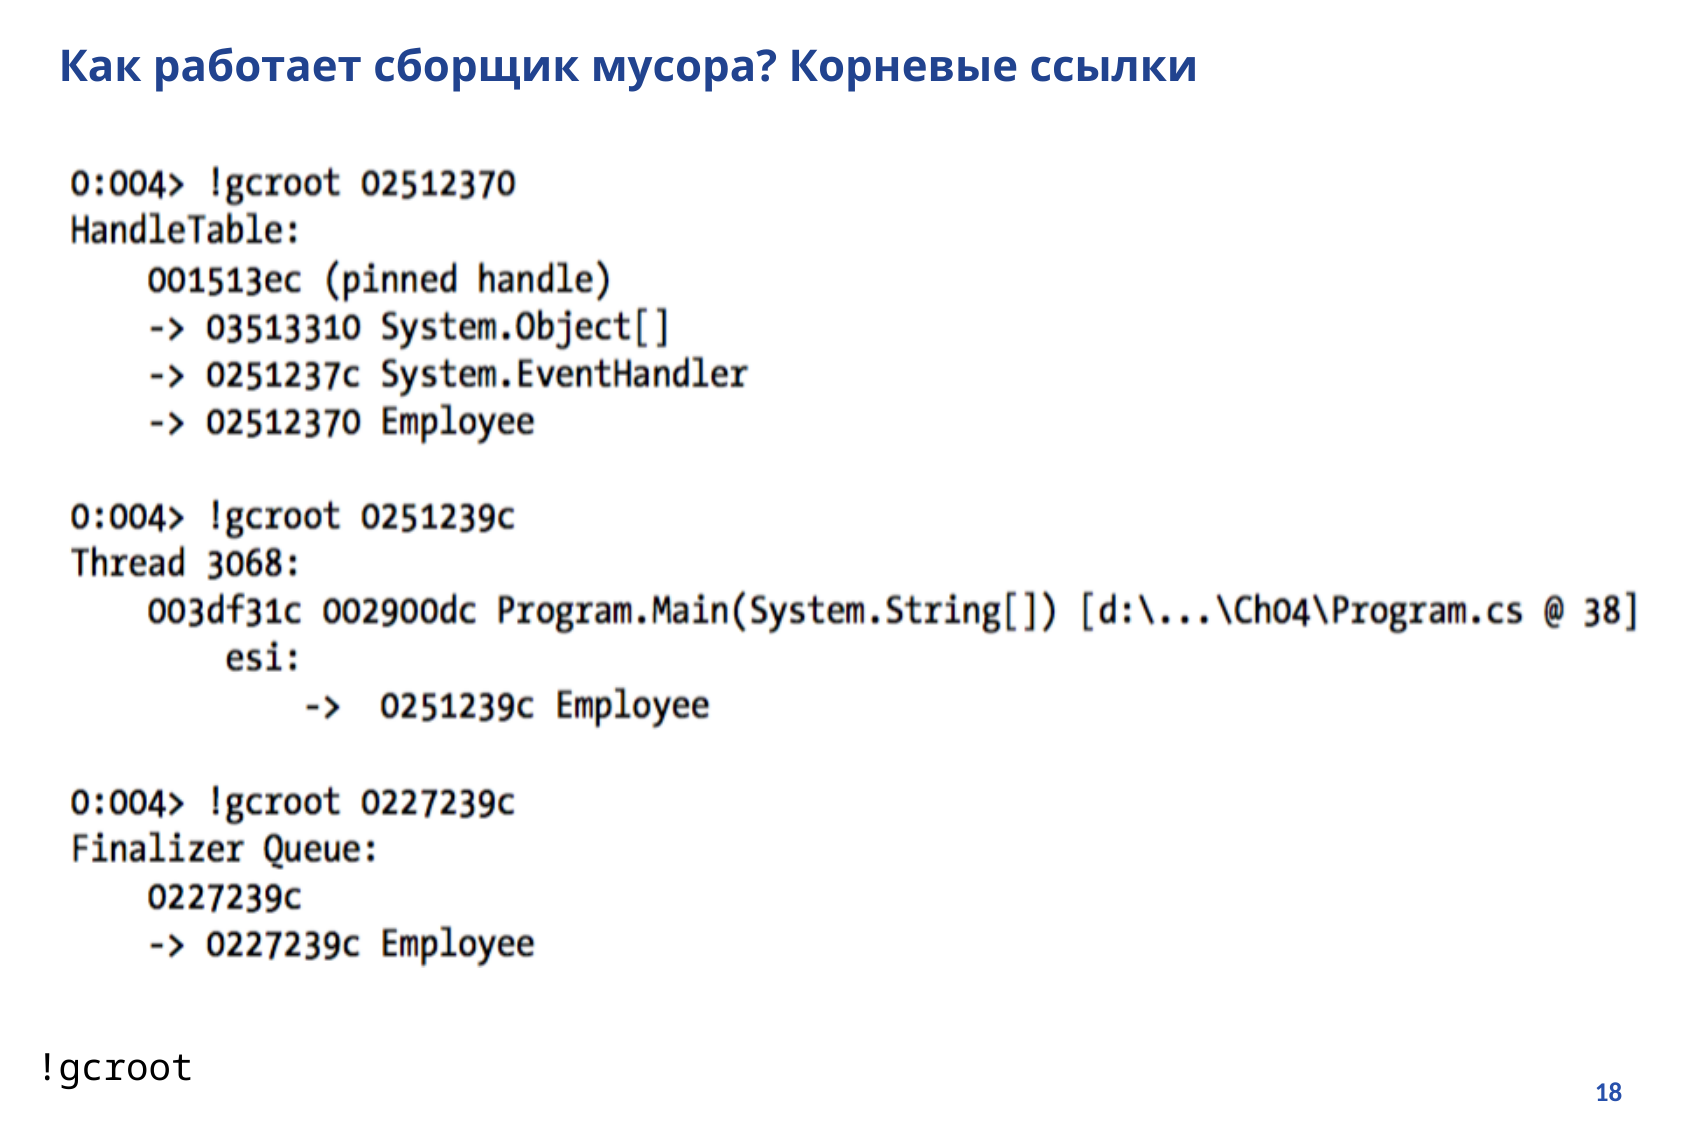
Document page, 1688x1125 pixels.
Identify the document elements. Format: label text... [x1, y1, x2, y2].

title Как работает сборщик мусора? Корневые ссылки [41, 29, 1653, 90]
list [55, 157, 1646, 968]
text_box !gcroot [21, 1035, 209, 1096]
